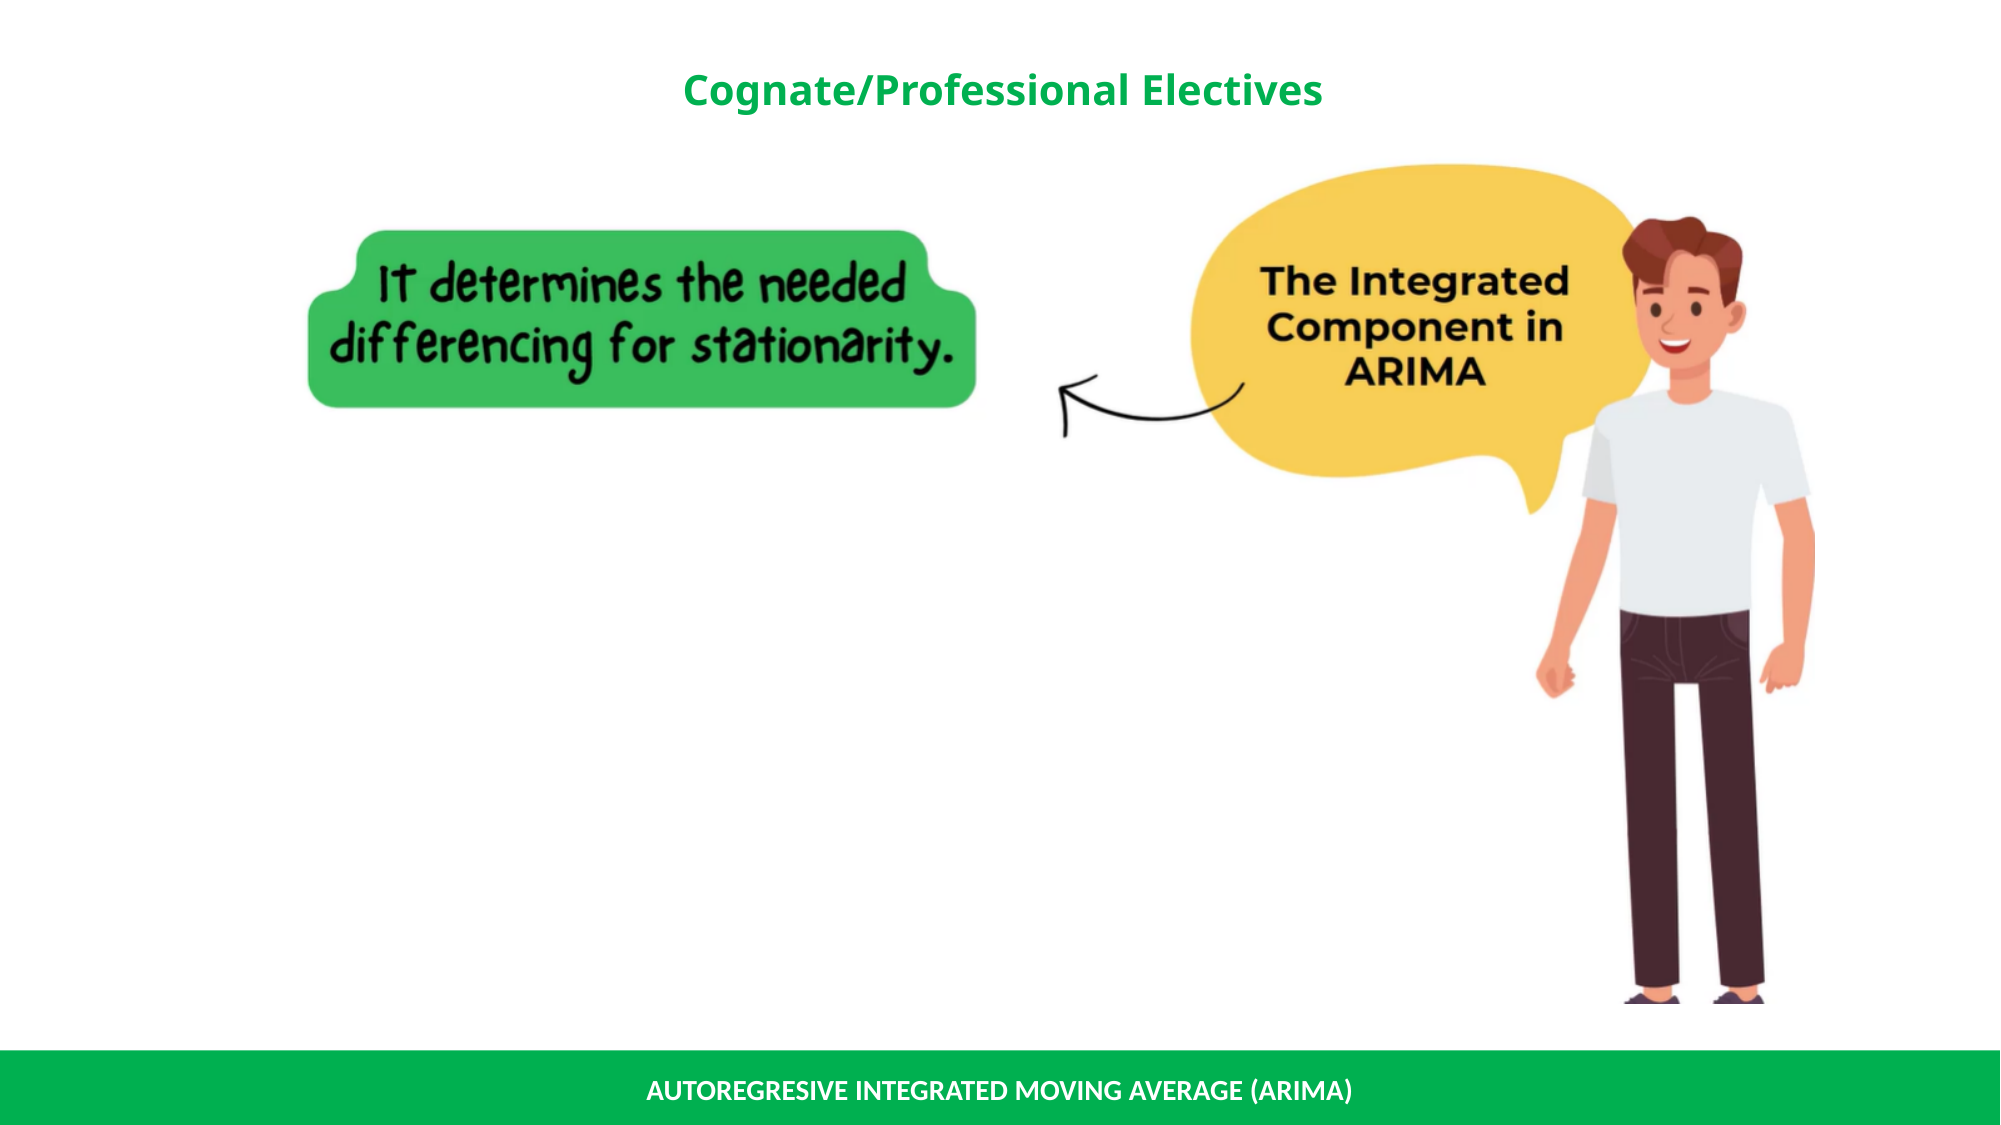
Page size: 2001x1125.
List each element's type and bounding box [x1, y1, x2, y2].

picture [185, 120, 1815, 1005]
